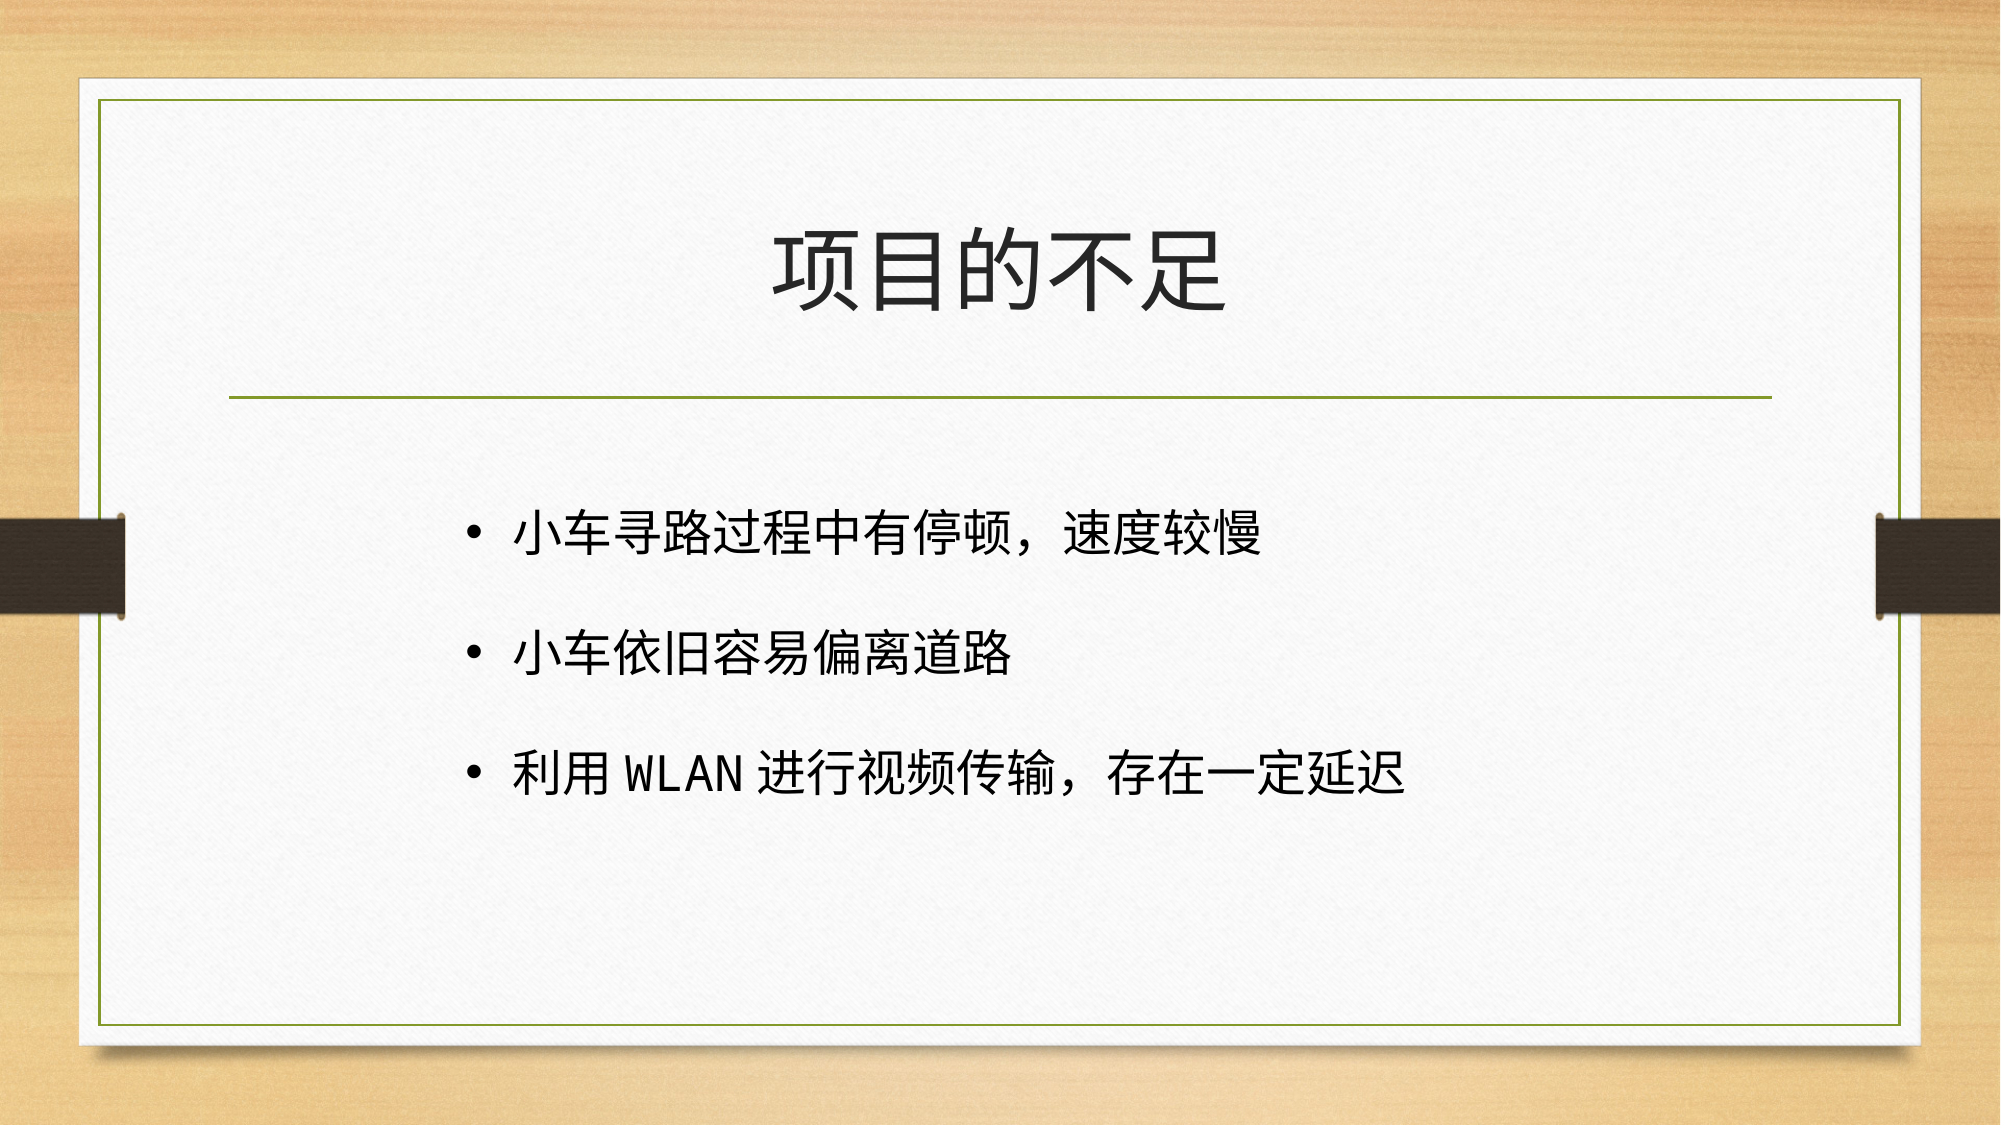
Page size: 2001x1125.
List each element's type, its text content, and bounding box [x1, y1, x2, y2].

picture [0, 0, 2001, 1125]
text_box 小车寻路过程中有停顿，速度较慢 小车依旧容易偏离道路 利用WLAN进行视频传输，存在一定延迟 [450, 494, 1550, 810]
title 项目的不足 [212, 161, 1788, 375]
